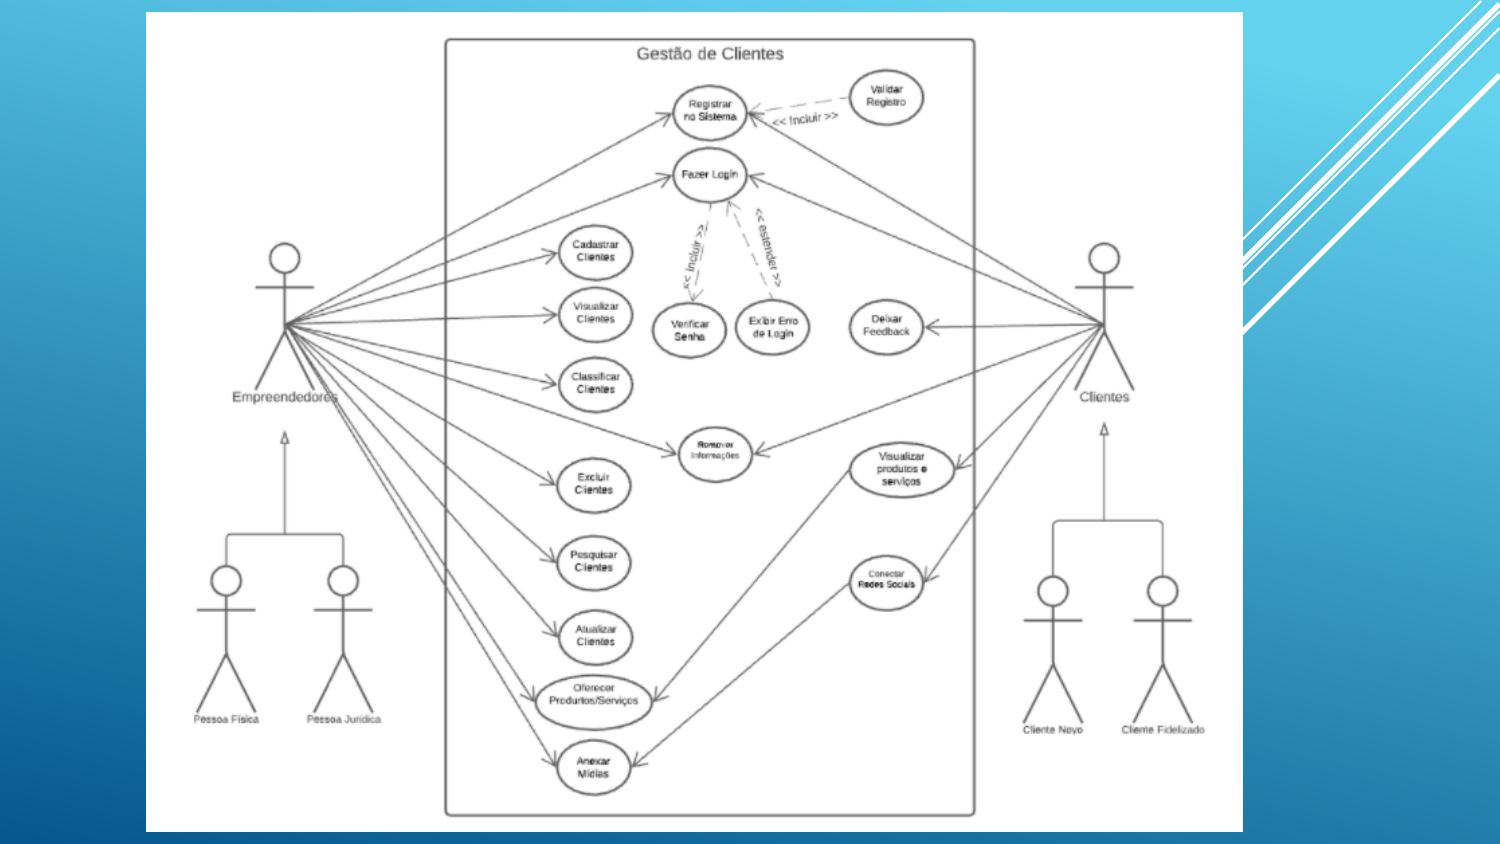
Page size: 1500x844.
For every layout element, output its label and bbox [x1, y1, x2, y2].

picture [146, 11, 1243, 832]
